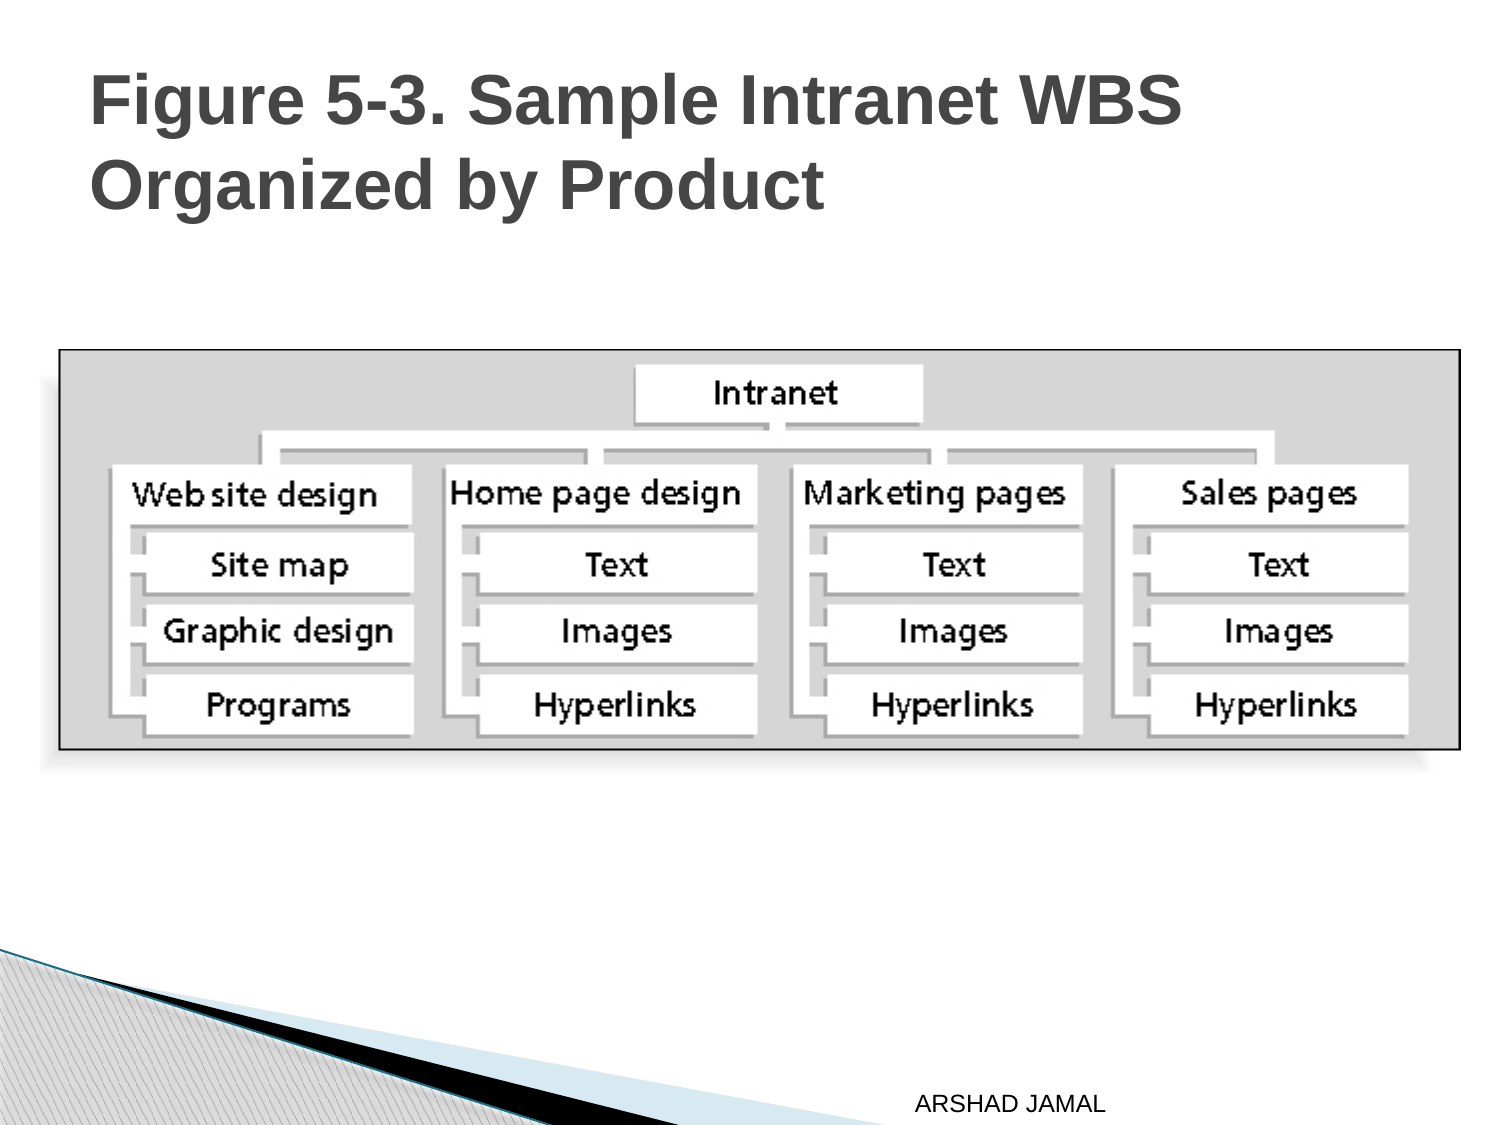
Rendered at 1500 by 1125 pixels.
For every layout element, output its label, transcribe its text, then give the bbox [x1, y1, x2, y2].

title Figure 5-3. Sample Intranet WBS Organized by Product [75, 45, 1425, 233]
picture [39, 349, 1461, 776]
